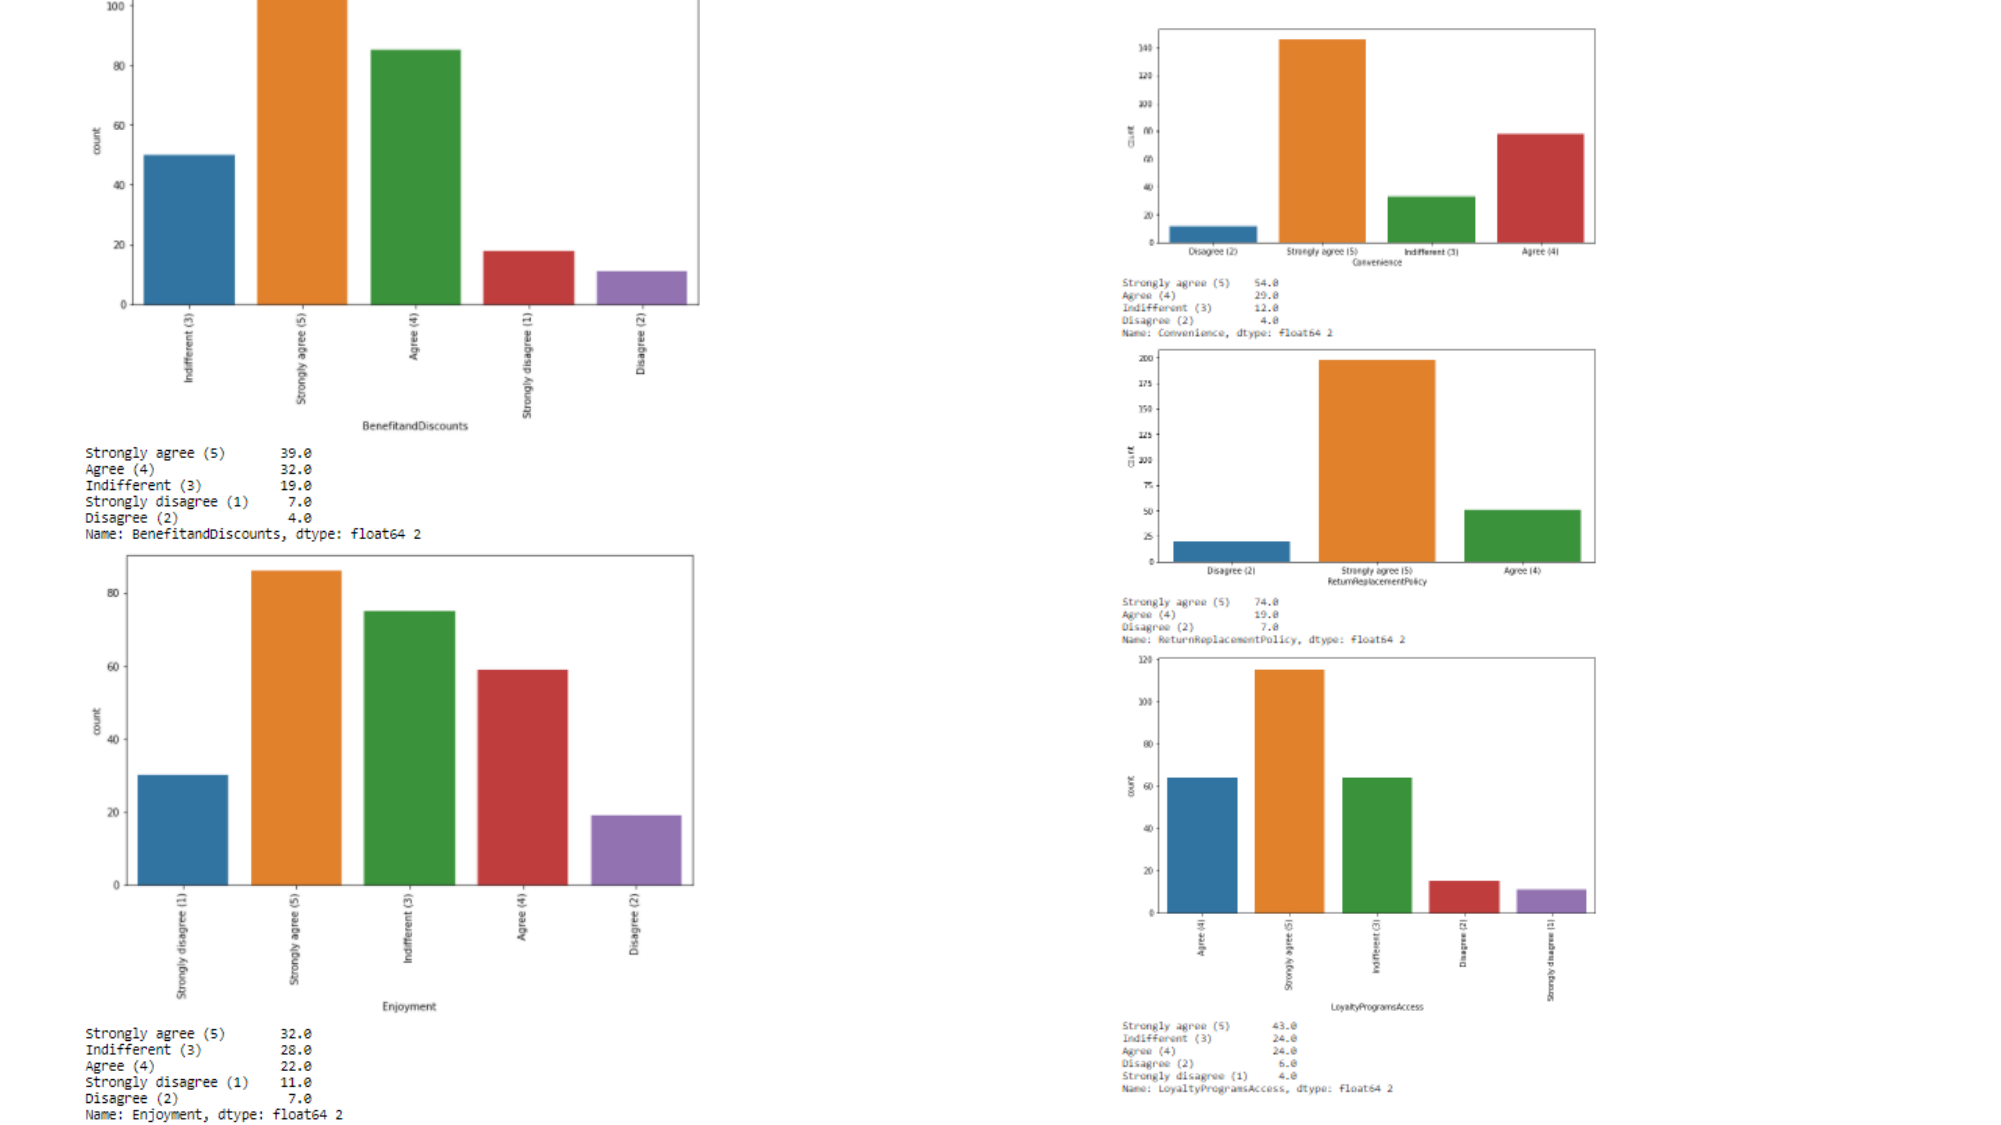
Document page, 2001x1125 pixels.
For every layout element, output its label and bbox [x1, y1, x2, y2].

picture [1108, 27, 1632, 1097]
picture [54, 0, 727, 1125]
